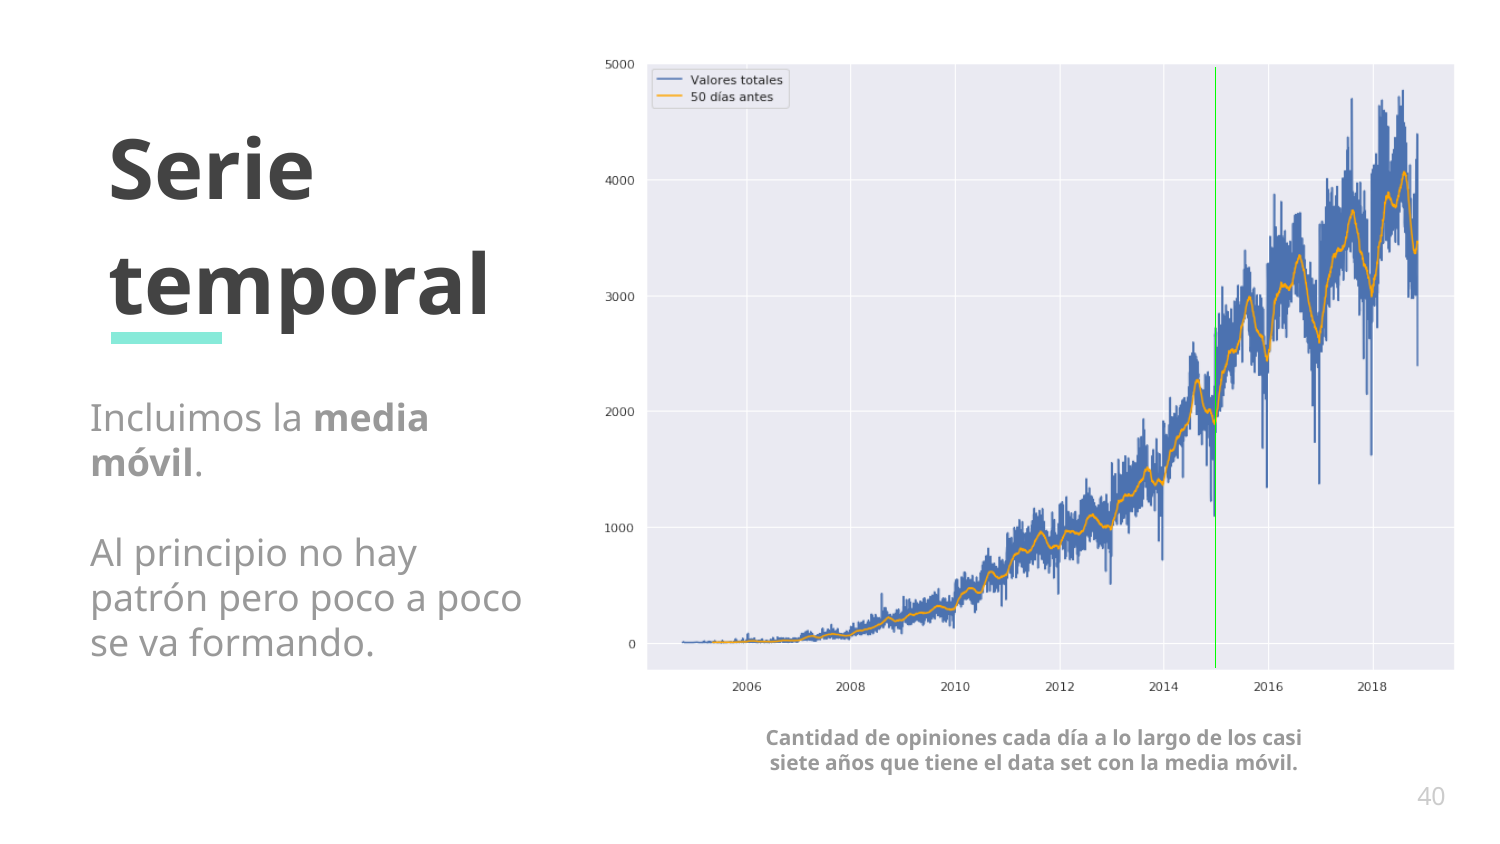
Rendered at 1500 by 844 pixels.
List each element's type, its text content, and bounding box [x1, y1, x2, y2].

subtitle Incluimos la media móvil. Al principio no hay patrón pero poco a poco se va formando. [75, 379, 555, 642]
slide_number ‹#› [1402, 764, 1493, 830]
title Serie temporal [93, 163, 590, 346]
picture [595, 52, 1462, 700]
title Cantidad de opiniones cada día a lo largo de los casi siete años que tiene el data set con la media móvil. [740, 709, 1327, 805]
